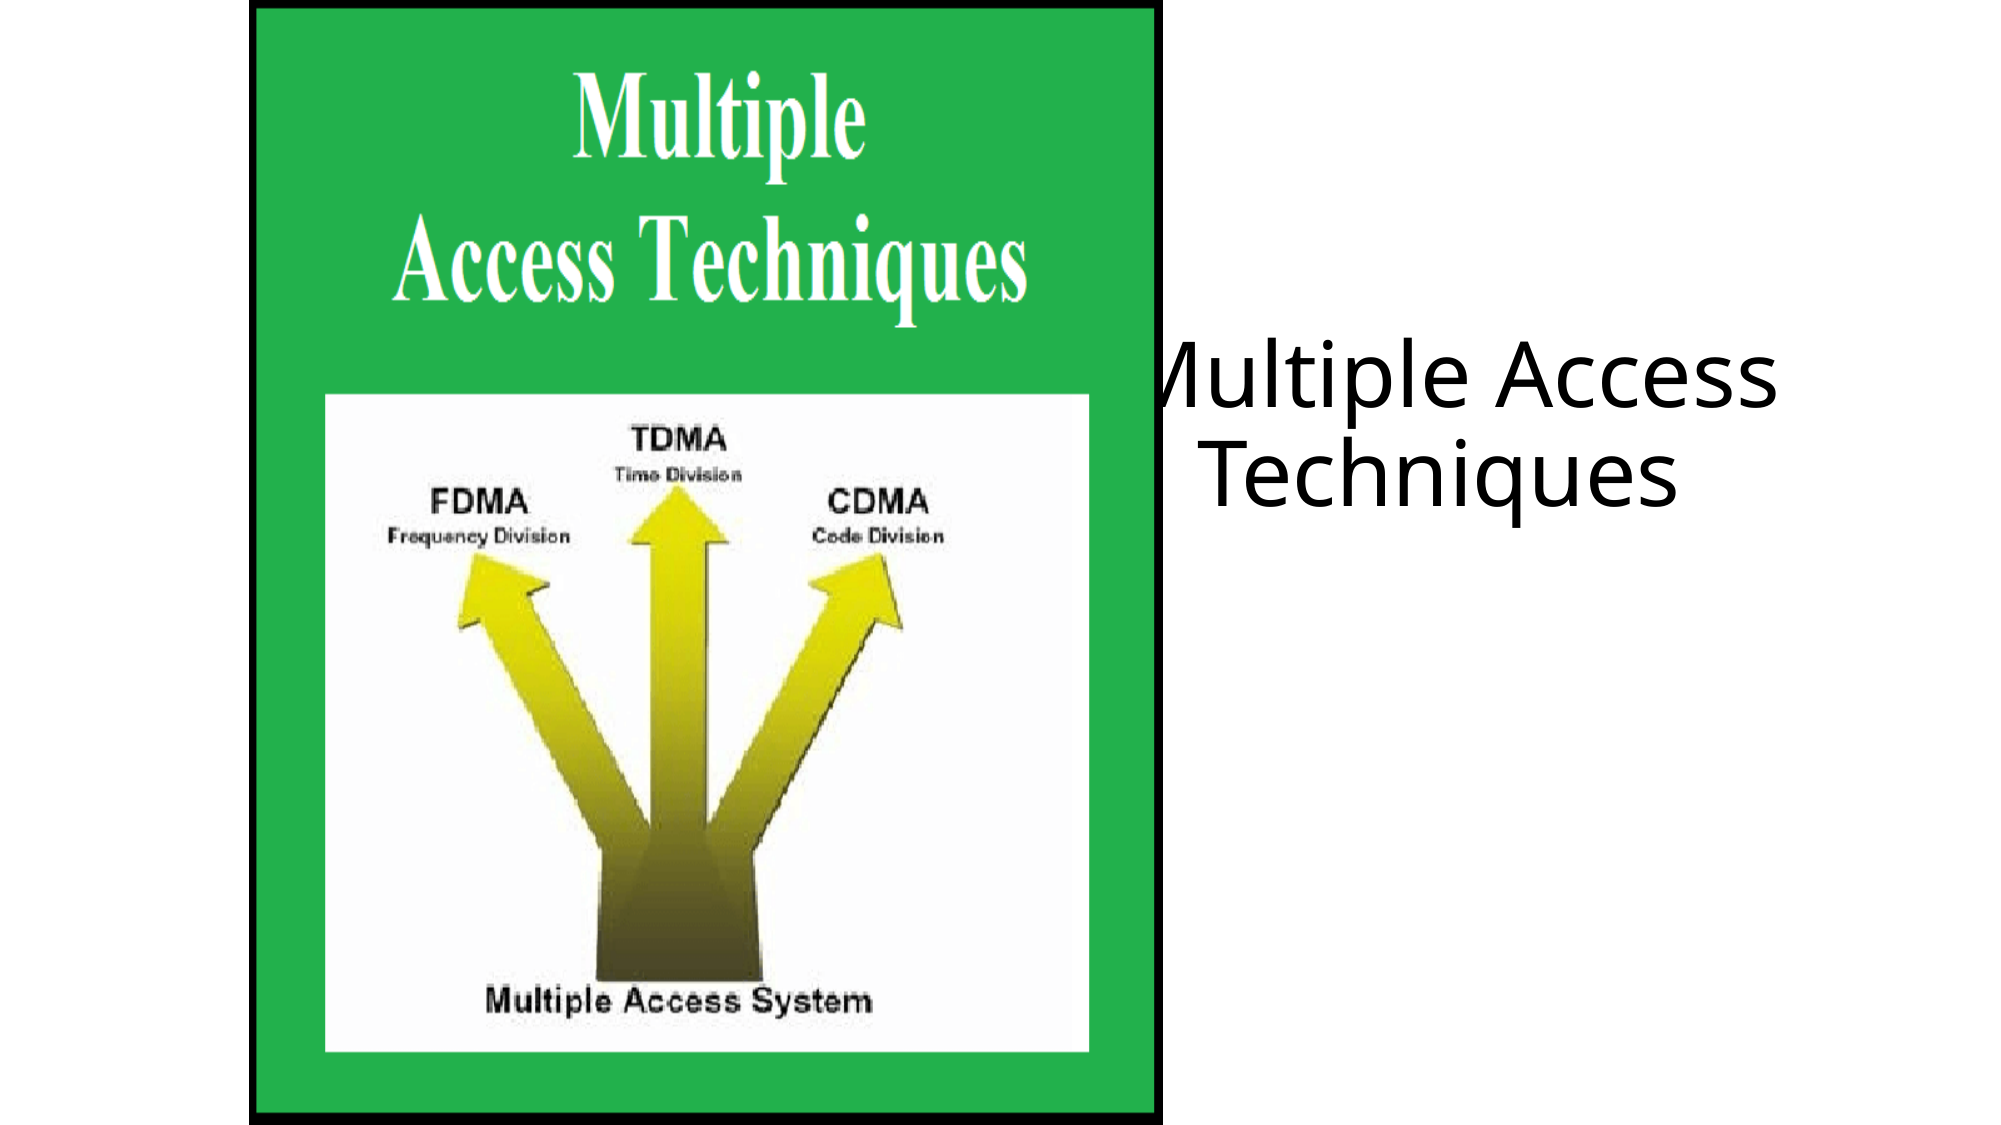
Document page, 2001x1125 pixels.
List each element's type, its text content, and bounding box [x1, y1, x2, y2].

picture [249, 0, 1164, 1125]
title Multiple Access Techniques [1168, 234, 1808, 534]
